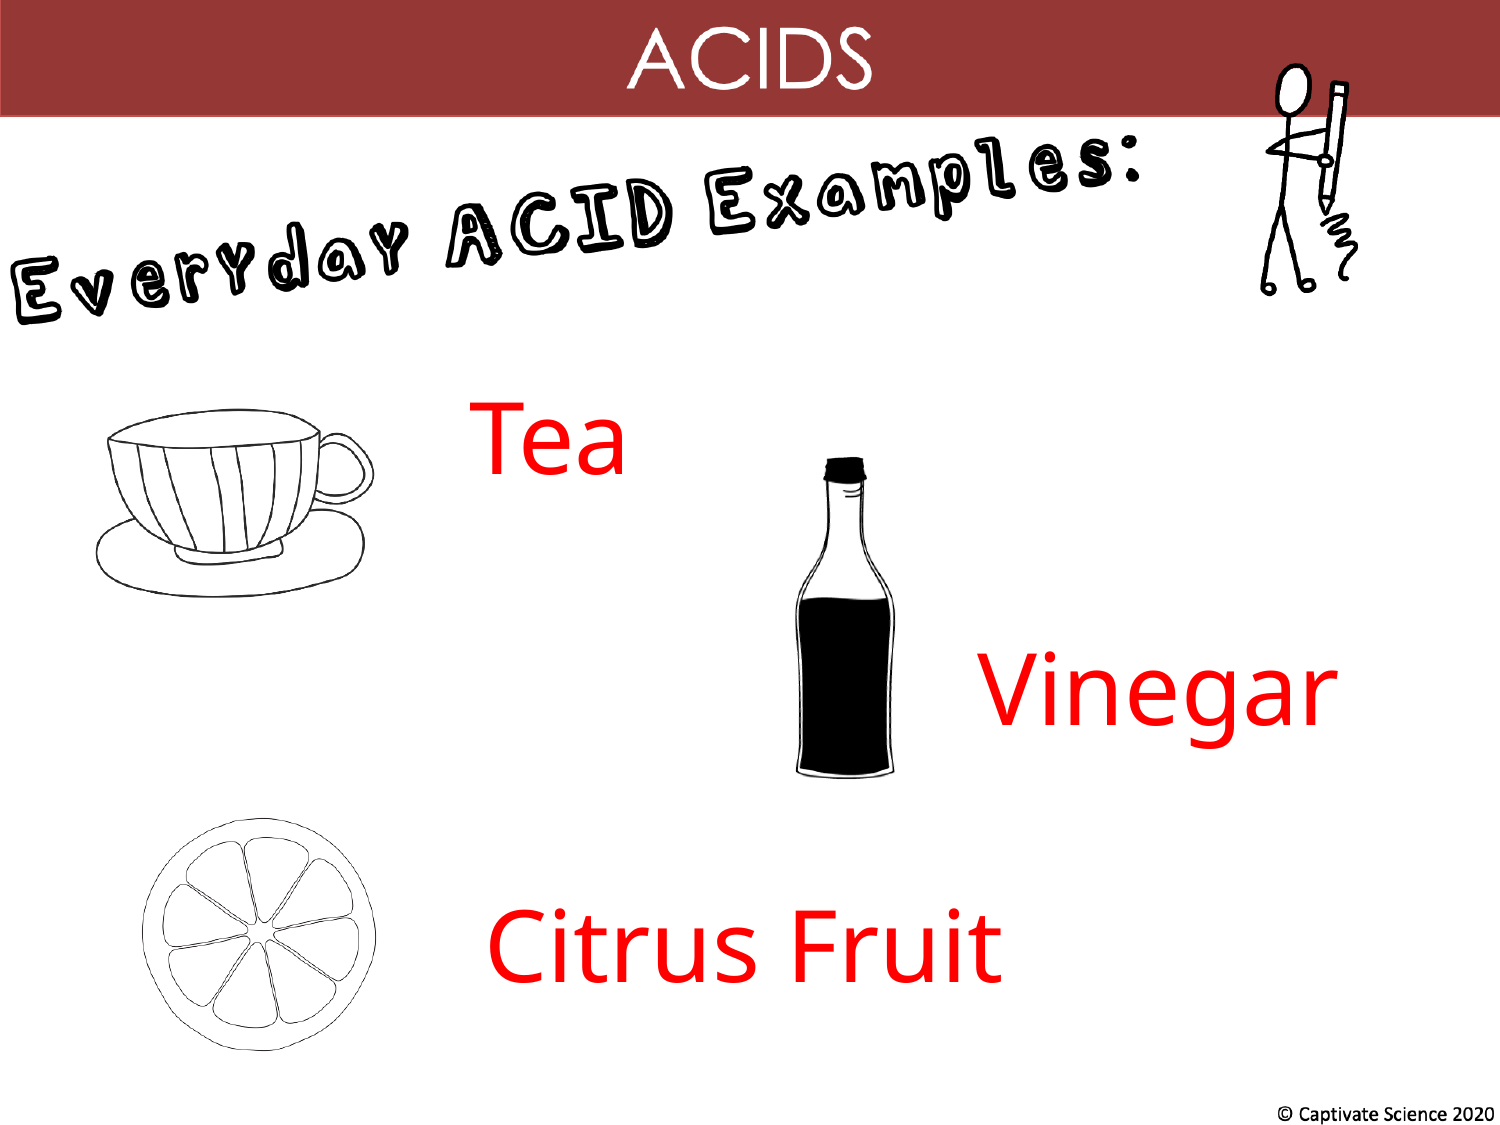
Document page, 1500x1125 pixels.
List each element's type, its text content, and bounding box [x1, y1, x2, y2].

text_box Citrus Fruit [469, 875, 1019, 1011]
text_box Vinegar [962, 618, 1355, 753]
text_box Tea [454, 367, 646, 502]
picture [0, 0, 1500, 1125]
